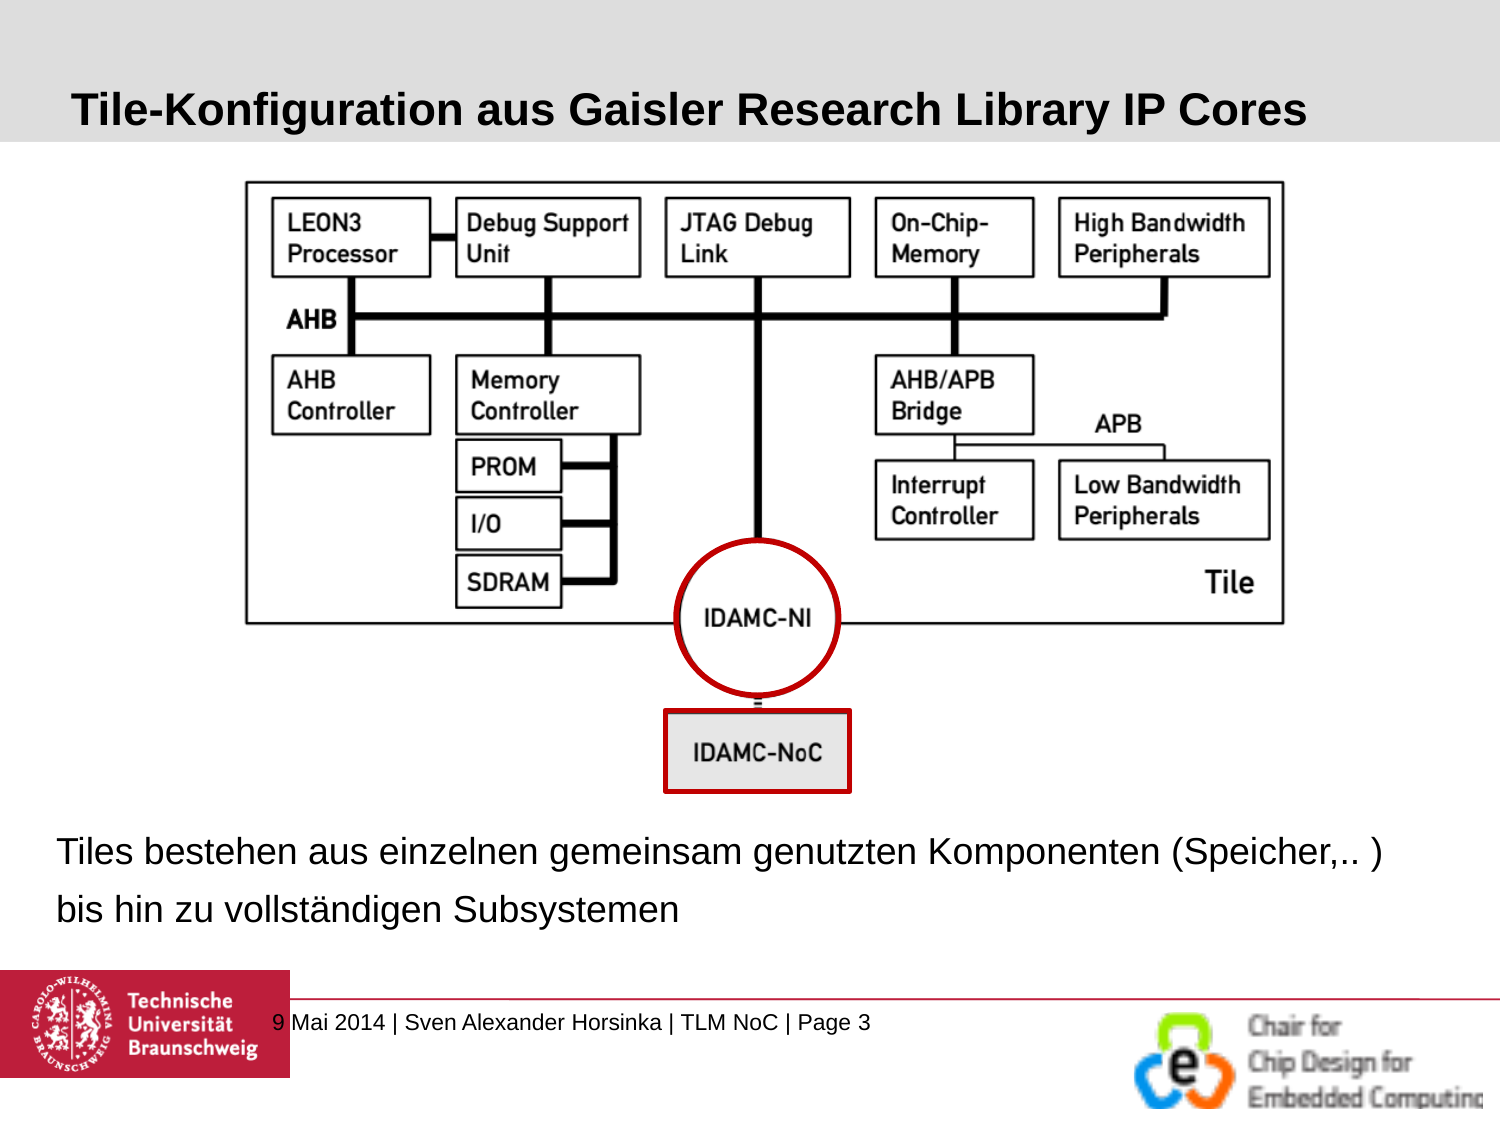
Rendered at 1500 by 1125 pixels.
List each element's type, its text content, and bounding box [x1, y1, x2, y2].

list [195, 148, 1329, 821]
text_box Tiles bestehen aus einzelnen gemeinsam genutzten Komponenten (Speicher,.. ) bis hin zu vollständigen Subsystemen [56, 813, 1430, 931]
picture [0, 970, 290, 1078]
title Tile-Konfiguration aus Gaisler Research Library IP Cores [70, 18, 1445, 135]
